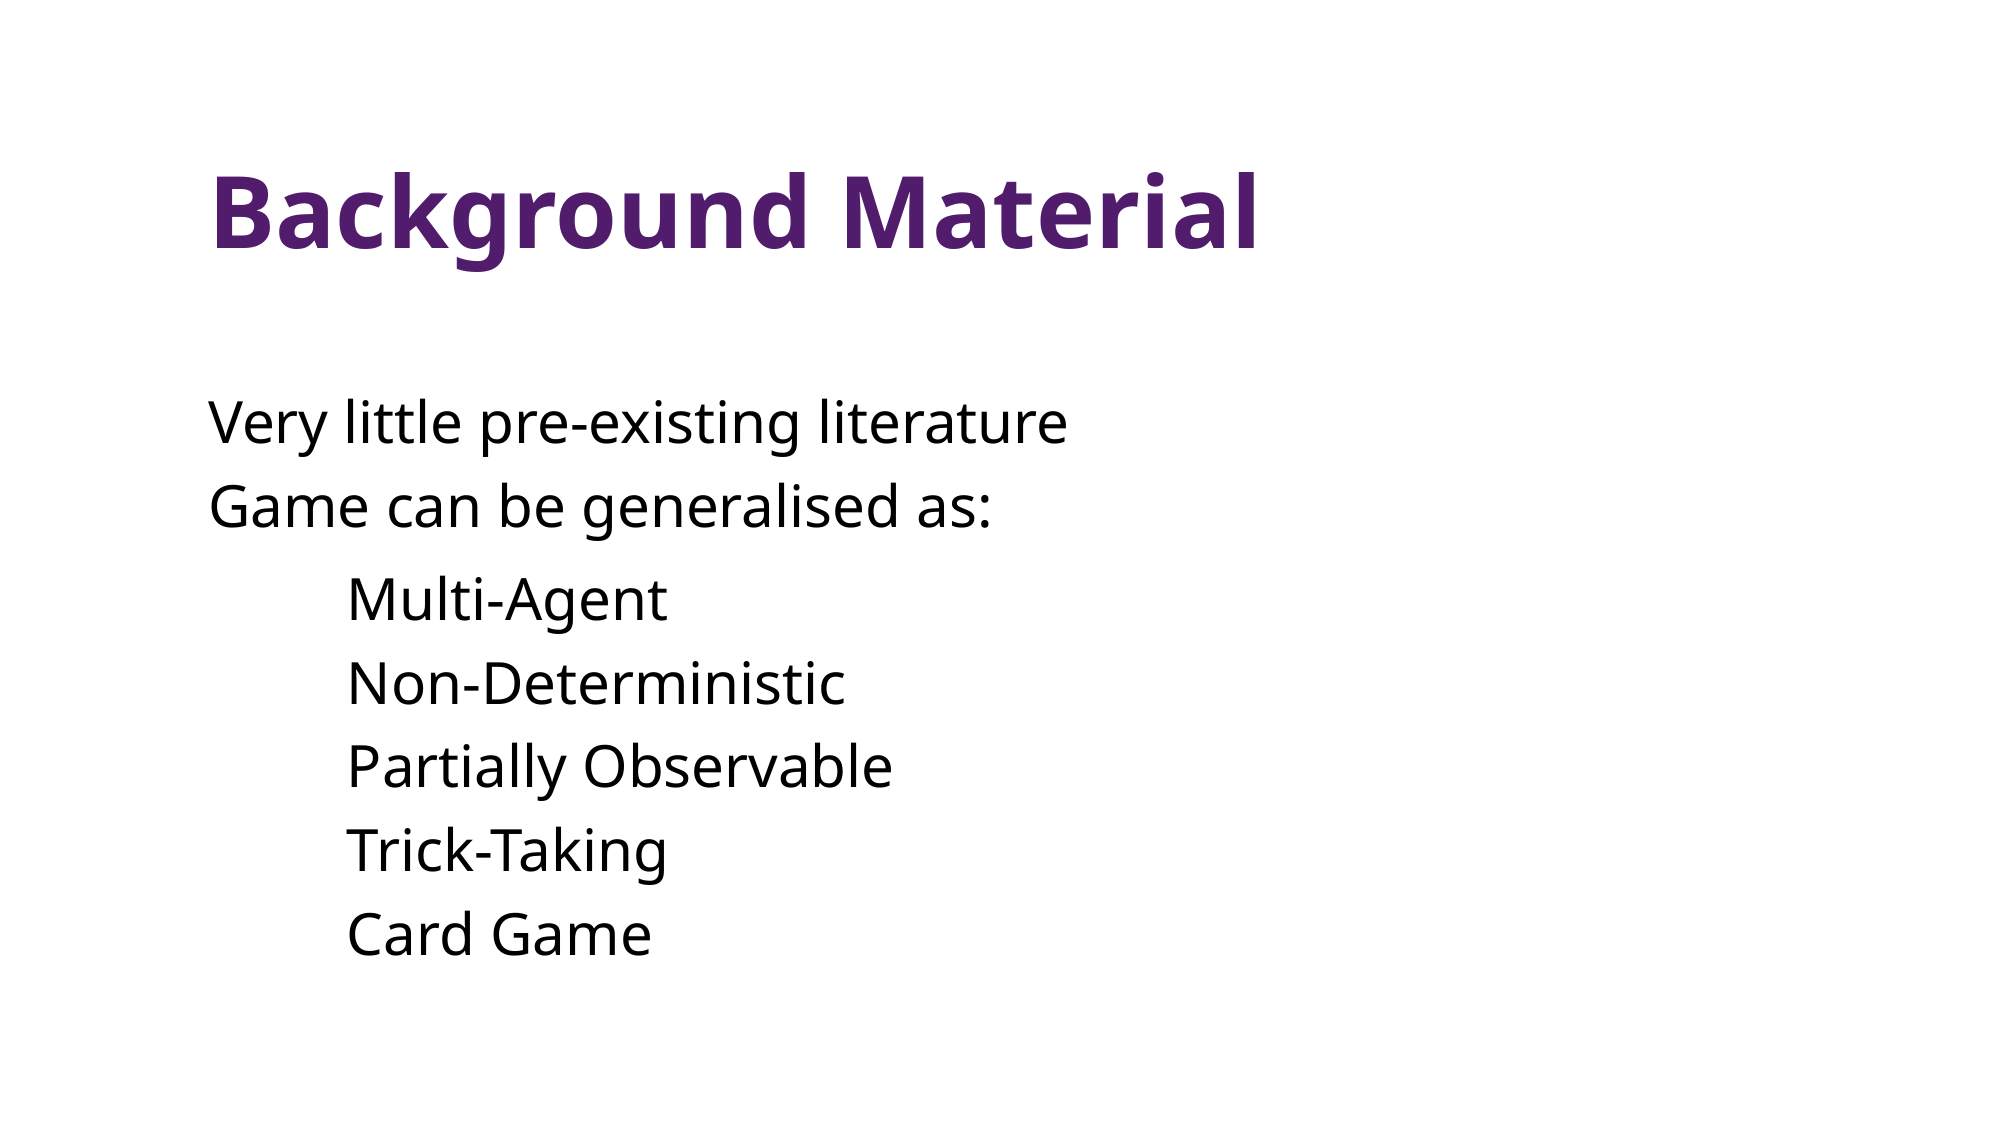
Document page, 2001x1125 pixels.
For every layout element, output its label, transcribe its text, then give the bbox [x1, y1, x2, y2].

list Multi-Agent Non-Deterministic Partially Observable Trick-Taking Card Game [331, 562, 1669, 1125]
list Background Material [193, 154, 1369, 318]
list Very little pre-existing literature Game can be generalised as: [193, 385, 1530, 987]
